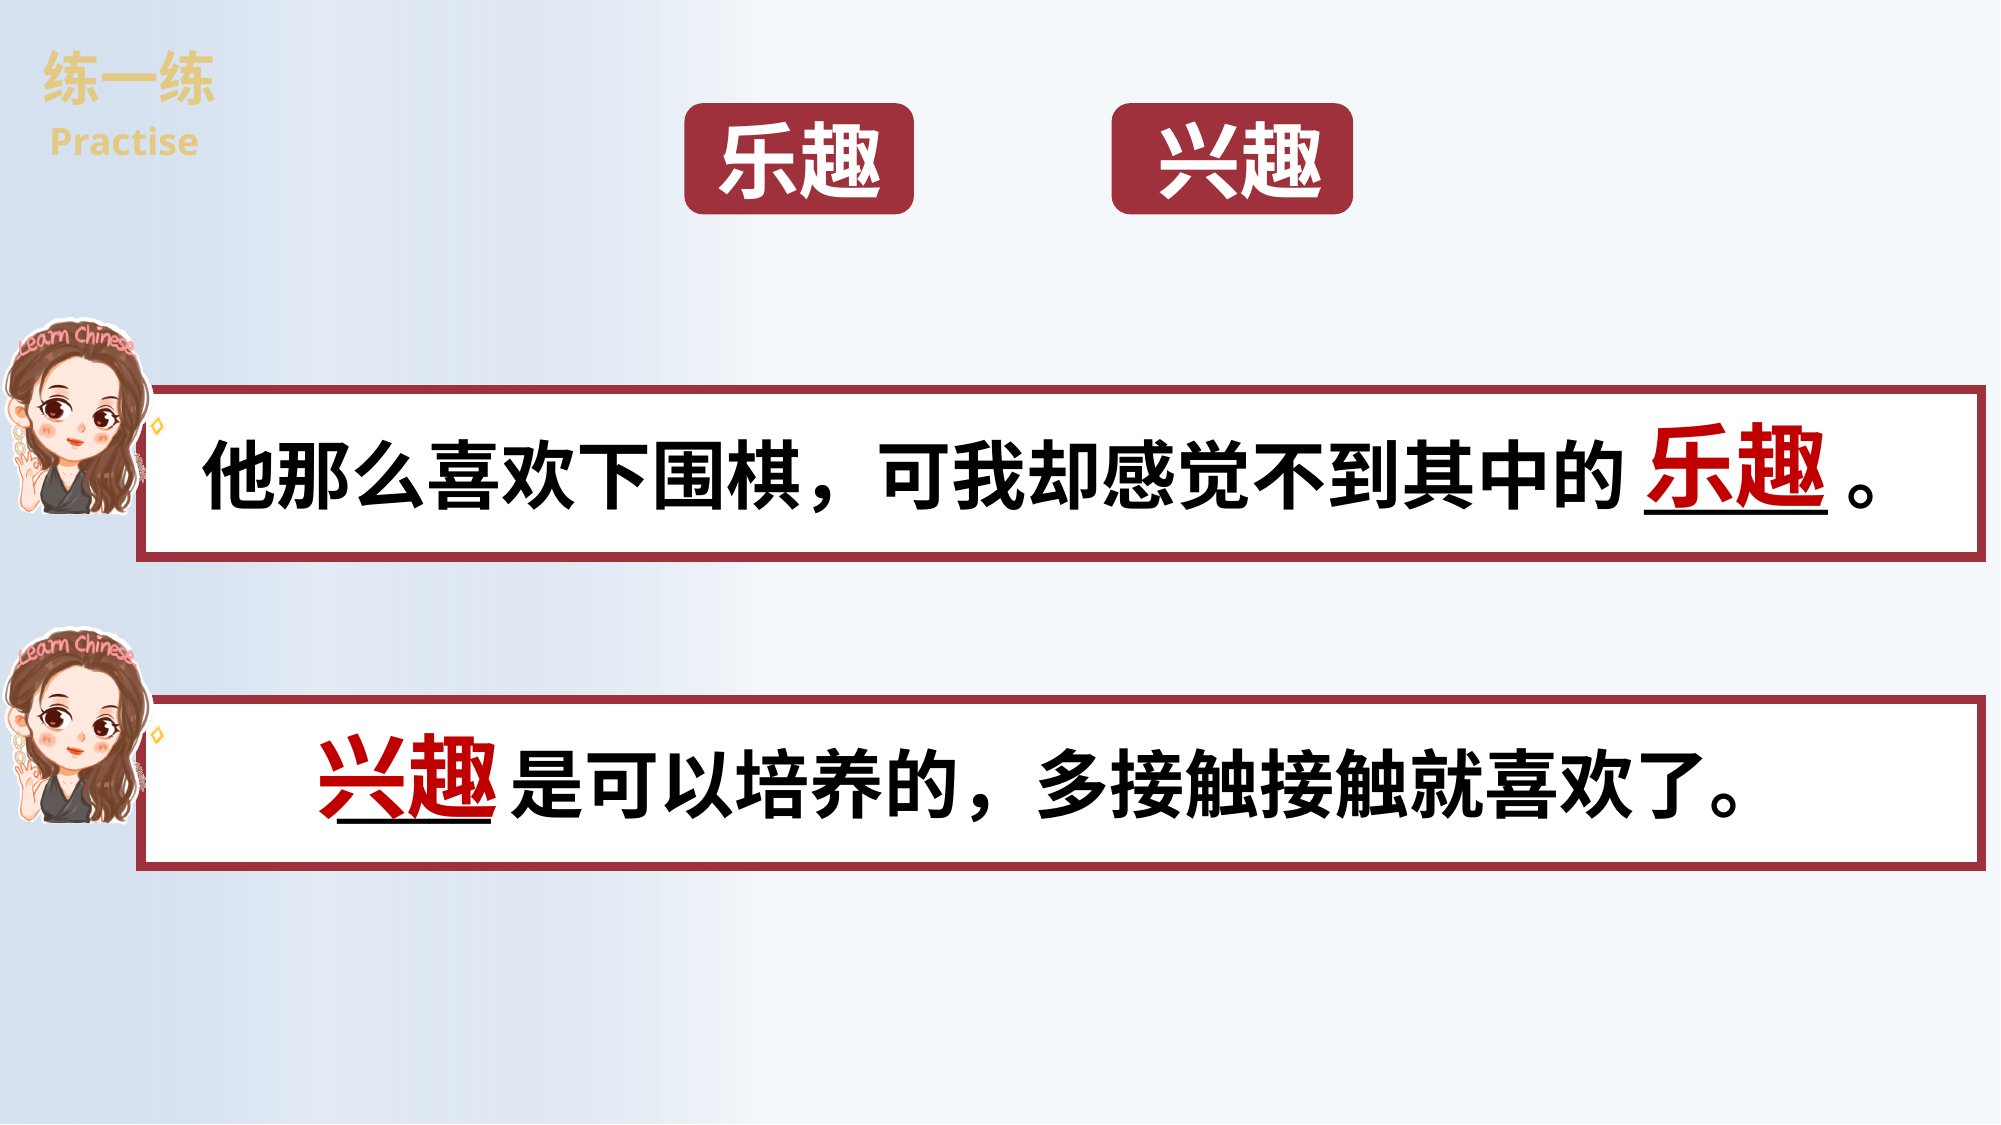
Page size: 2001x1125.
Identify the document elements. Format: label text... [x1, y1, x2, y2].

text_box 练一练 [27, 35, 233, 120]
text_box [0, 599, 1982, 867]
text_box Practise [34, 110, 215, 171]
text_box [684, 101, 915, 218]
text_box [1111, 101, 1354, 218]
picture [0, 0, 2001, 1125]
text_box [0, 290, 1982, 558]
